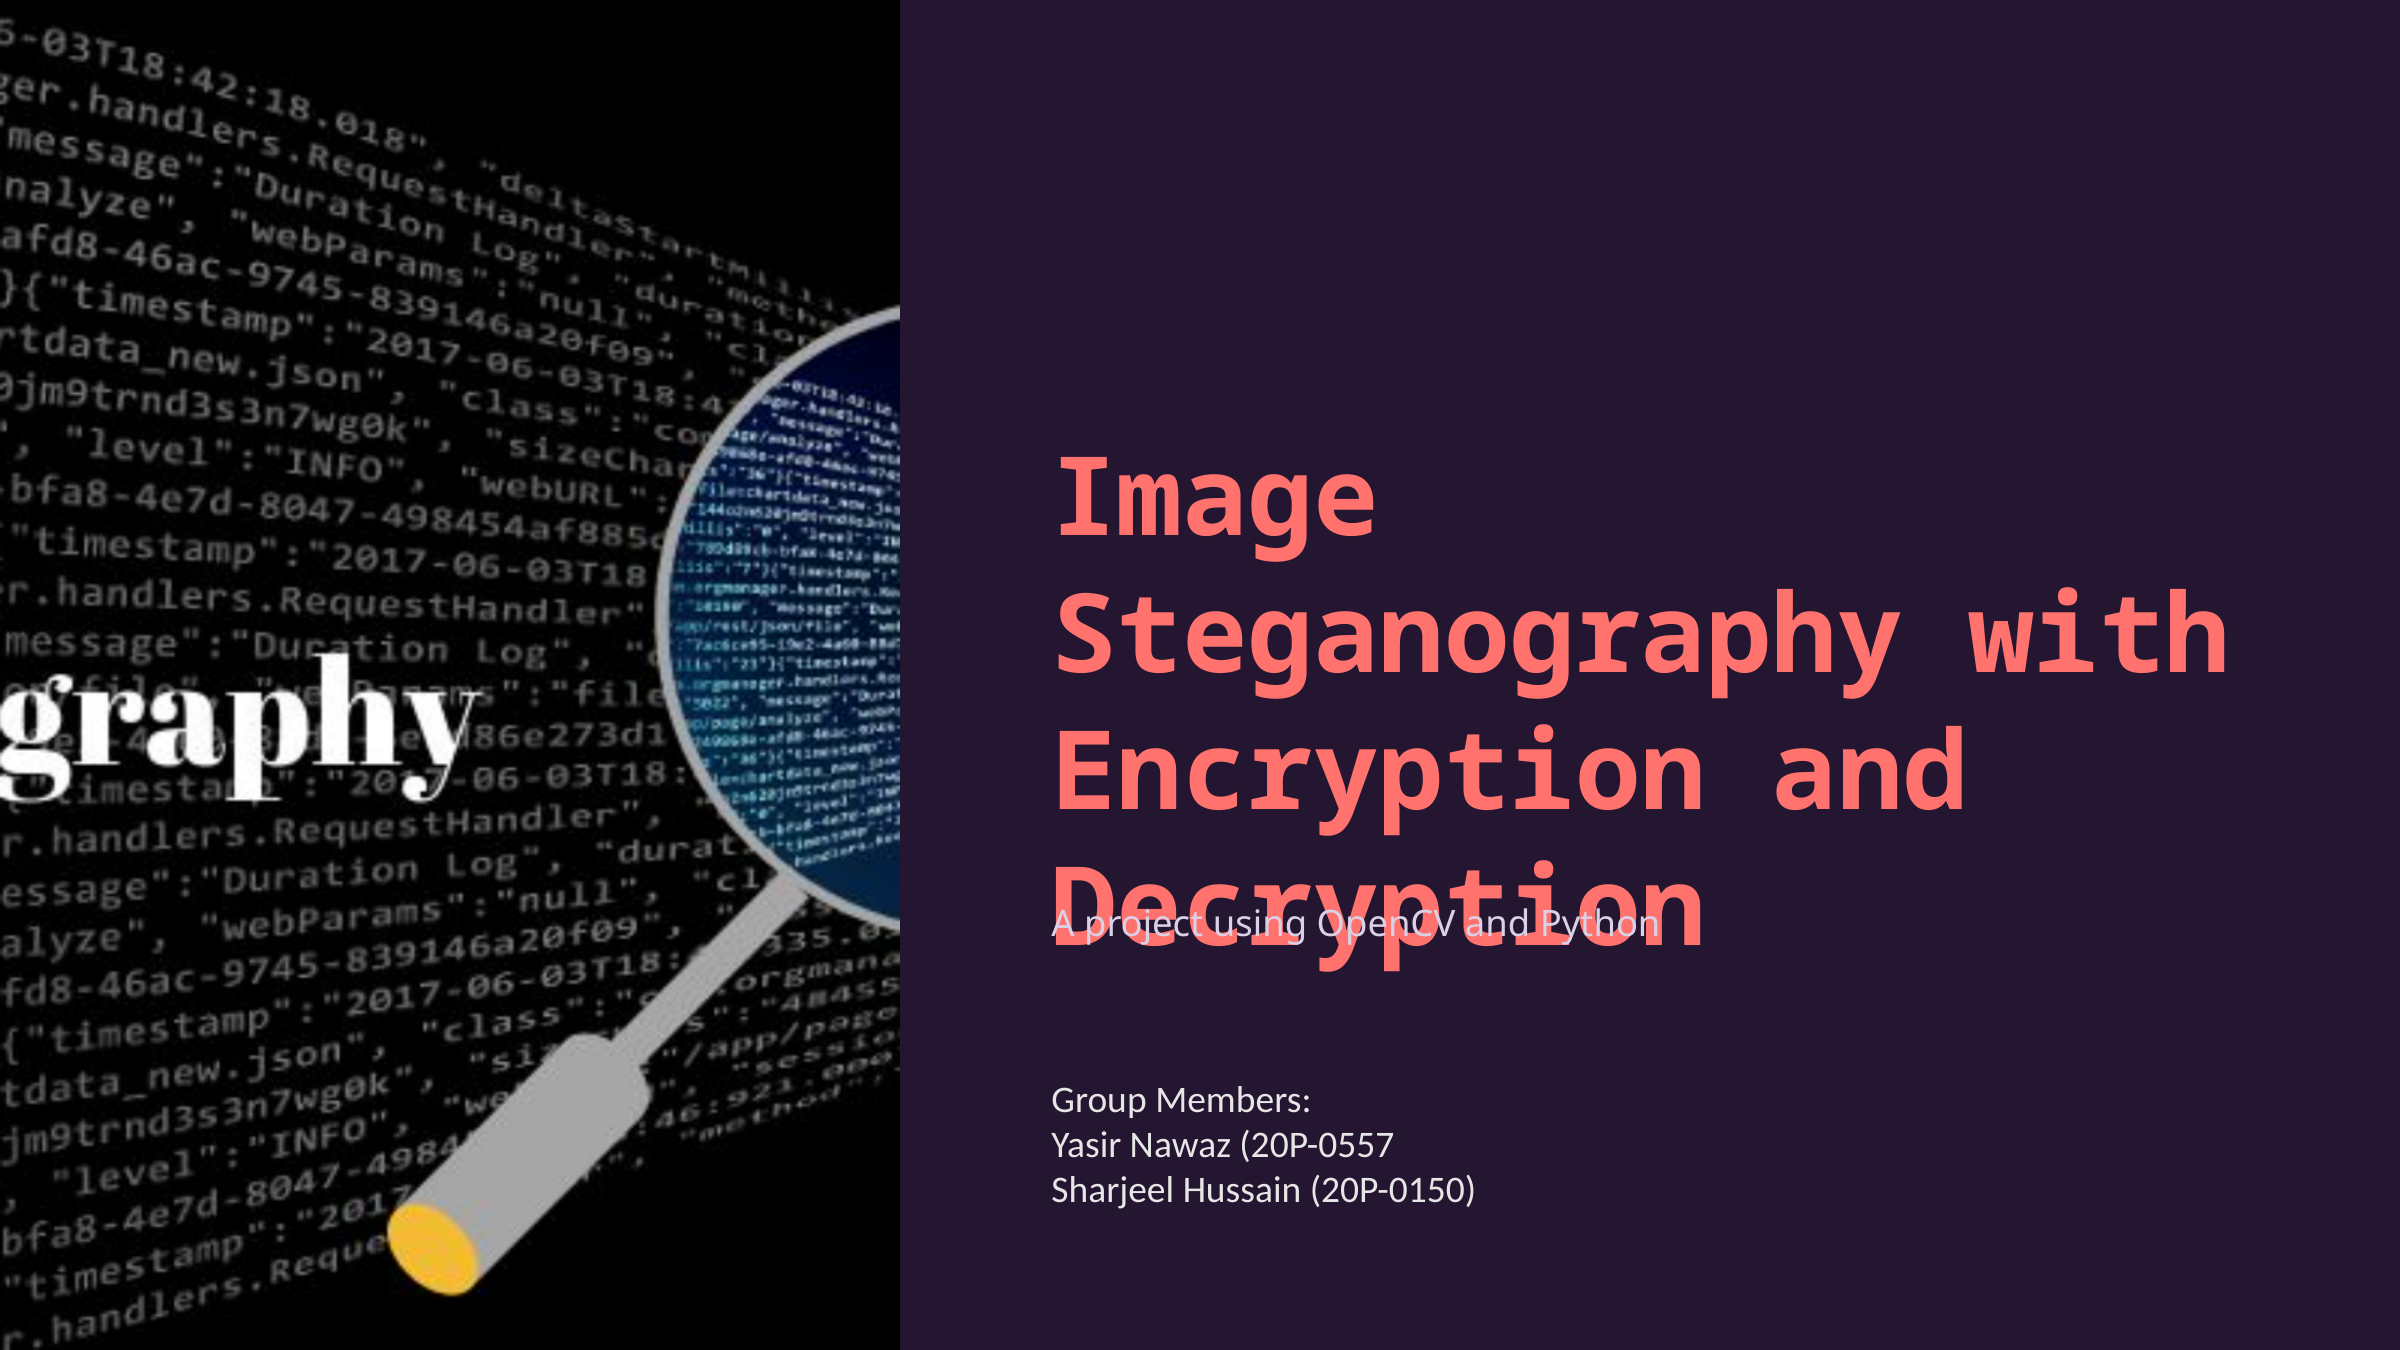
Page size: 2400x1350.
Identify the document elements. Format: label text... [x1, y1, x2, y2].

text_box A project using OpenCV and Python [1036, 878, 2264, 937]
text_box Image Steganography with Encryption and Decryption [1036, 413, 2264, 824]
text_box Group Members: Yasir Nawaz (20P-0557 Sharjeel Hussain (20P-0150) [1036, 1067, 1520, 1218]
text_box [900, 0, 2400, 1350]
picture [0, 0, 900, 1350]
